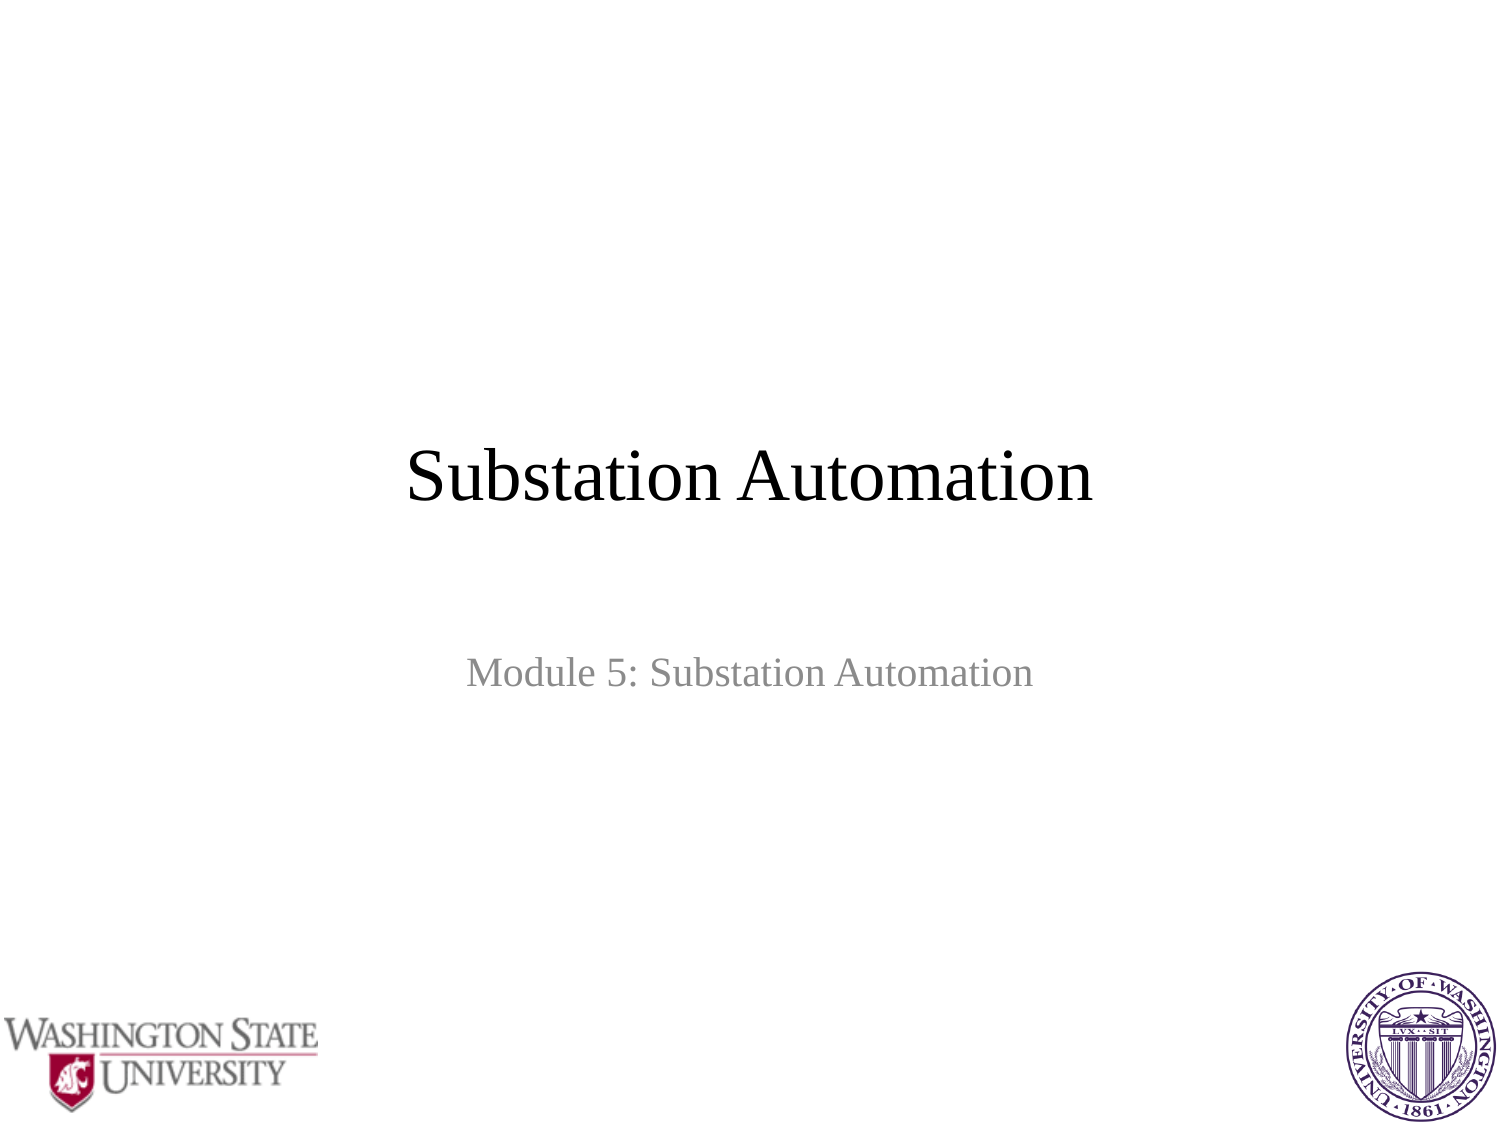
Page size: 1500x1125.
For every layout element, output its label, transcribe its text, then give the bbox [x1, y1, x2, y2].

picture [4, 1007, 318, 1124]
title Substation Automation [112, 349, 1388, 591]
picture [1340, 968, 1500, 1124]
subtitle Module 5: Substation Automation [225, 637, 1275, 925]
slide_number 1 [1074, 1042, 1425, 1103]
